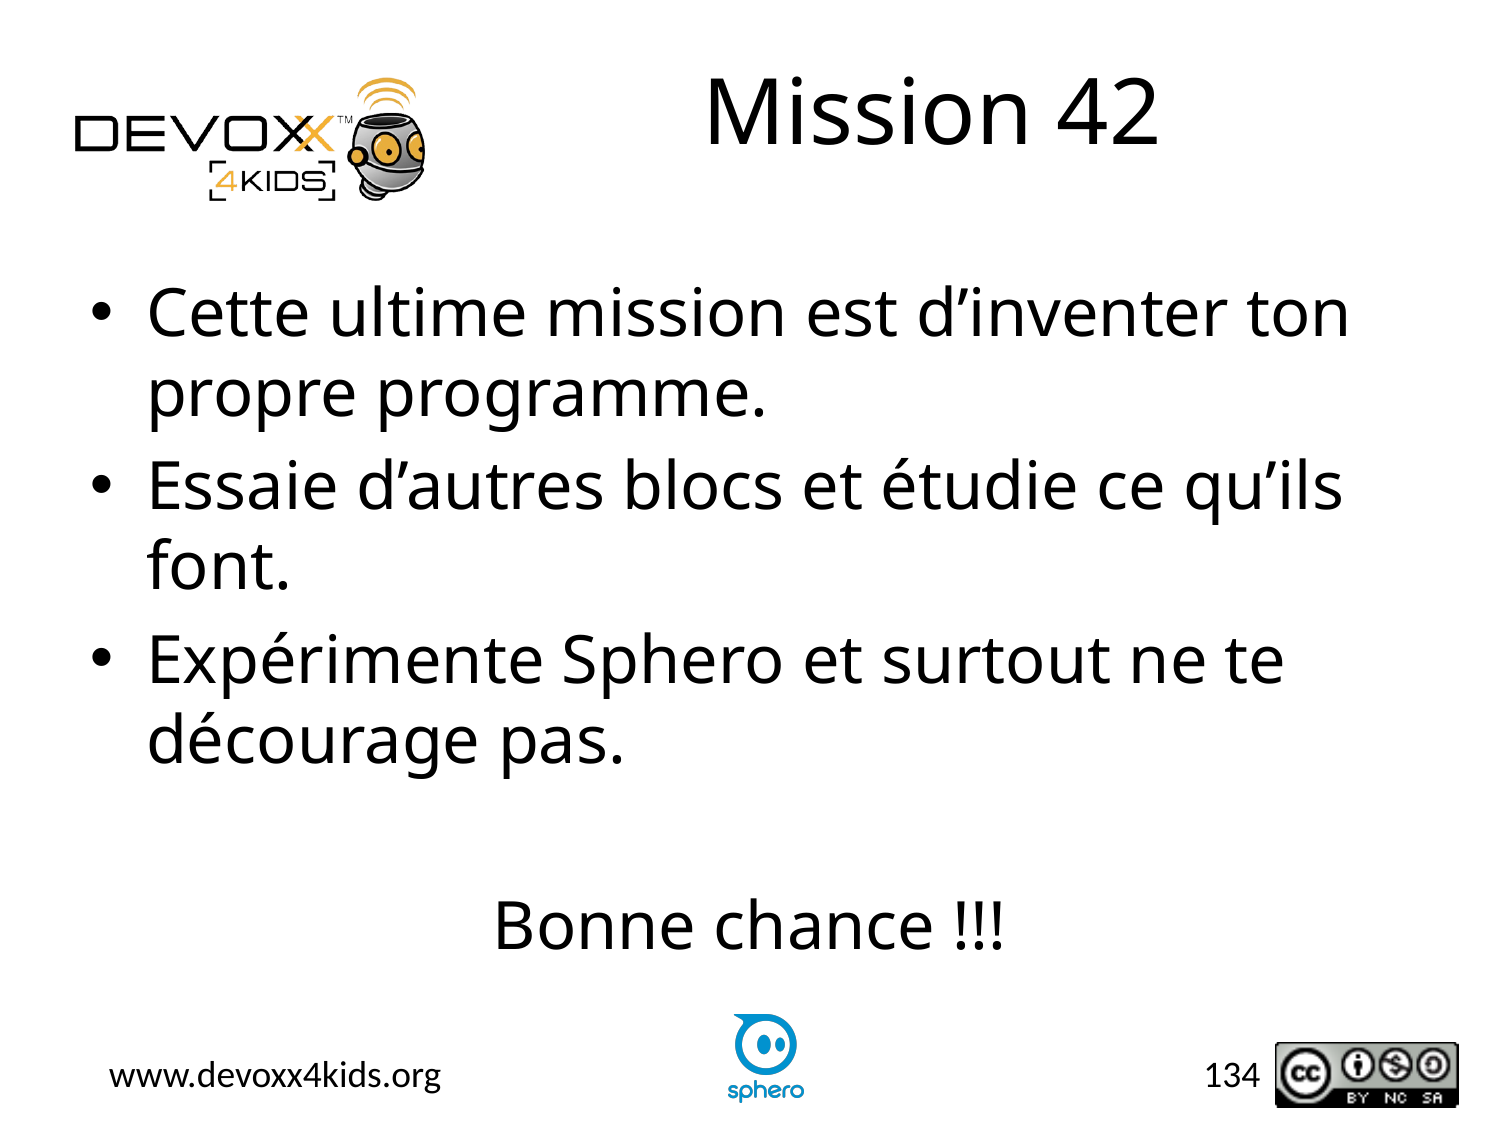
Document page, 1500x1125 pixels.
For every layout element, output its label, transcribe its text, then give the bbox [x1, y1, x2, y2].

title Mission 42 [439, 45, 1425, 233]
picture [794, 1088, 801, 1095]
picture [743, 1088, 749, 1095]
picture [1275, 1042, 1459, 1108]
picture [743, 1021, 789, 1068]
picture [728, 1014, 804, 1103]
picture [75, 77, 425, 201]
picture [728, 1096, 739, 1103]
slide_number 134 [1074, 1042, 1275, 1103]
list Cette ultime mission est d’inventer ton propre programme. Essaie d’autres blocs et étudie ce qu’ils font. Expérimente Sphero et surtout ne te décourage pas. Bonne chance !!! [75, 262, 1425, 1005]
